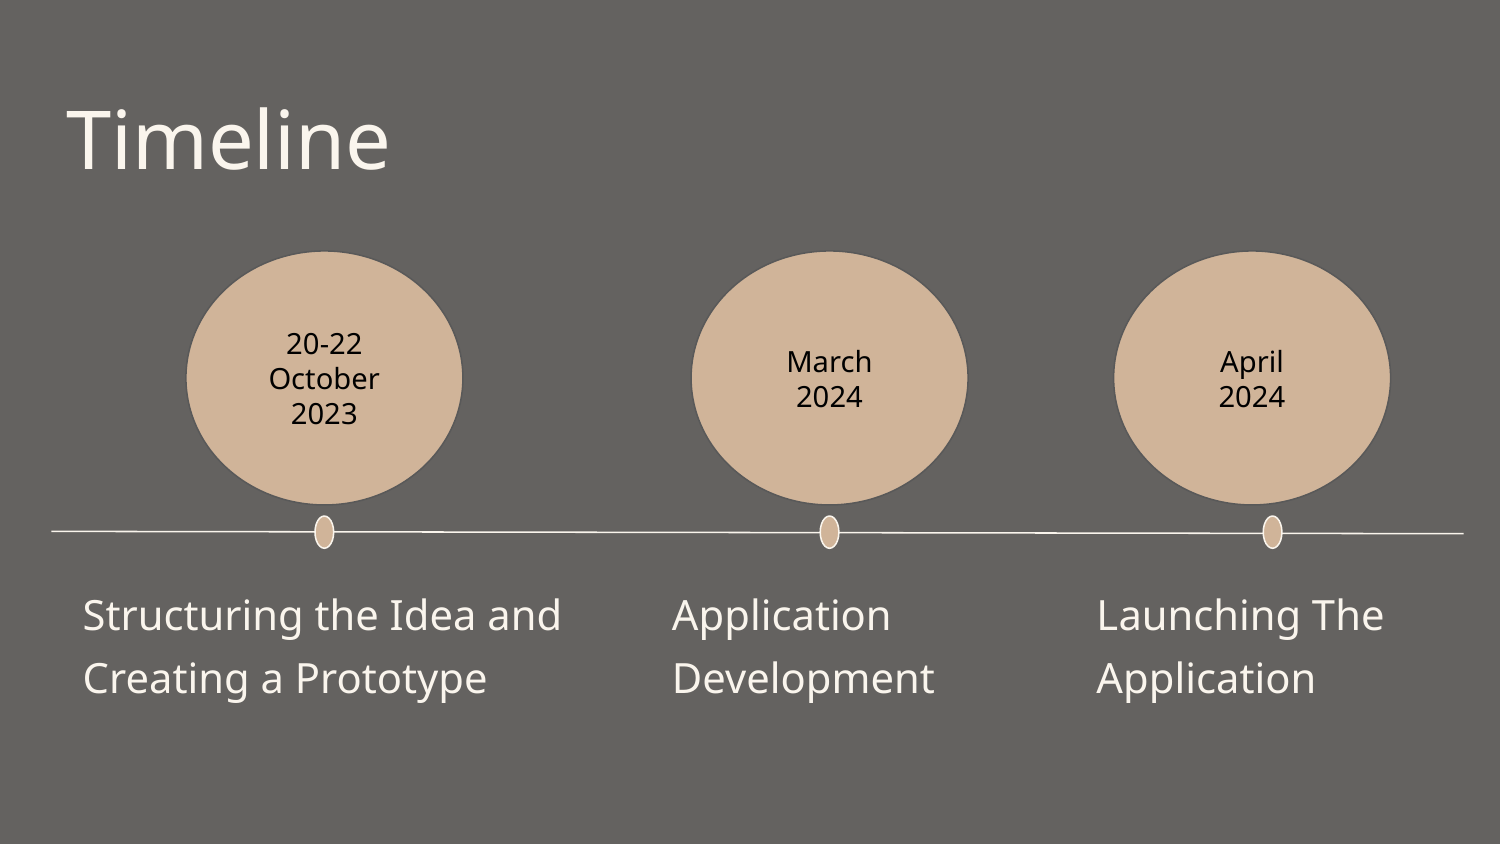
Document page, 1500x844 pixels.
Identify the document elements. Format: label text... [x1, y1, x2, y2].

text_box [1265, 542, 1280, 549]
title Timeline [51, 72, 1449, 167]
text_box [822, 542, 837, 549]
text_box [315, 516, 334, 529]
text_box Structuring the Idea and Creating a Prototype [67, 559, 598, 718]
text_box 20-22 October 2023 [185, 250, 463, 505]
text_box [317, 542, 332, 549]
text_box [820, 516, 839, 529]
text_box April 2024 [1113, 250, 1391, 505]
text_box March 2024 [691, 250, 969, 505]
text_box [1263, 516, 1282, 529]
text_box Launching The Application [1081, 559, 1464, 718]
text_box Application Development [656, 559, 1023, 718]
